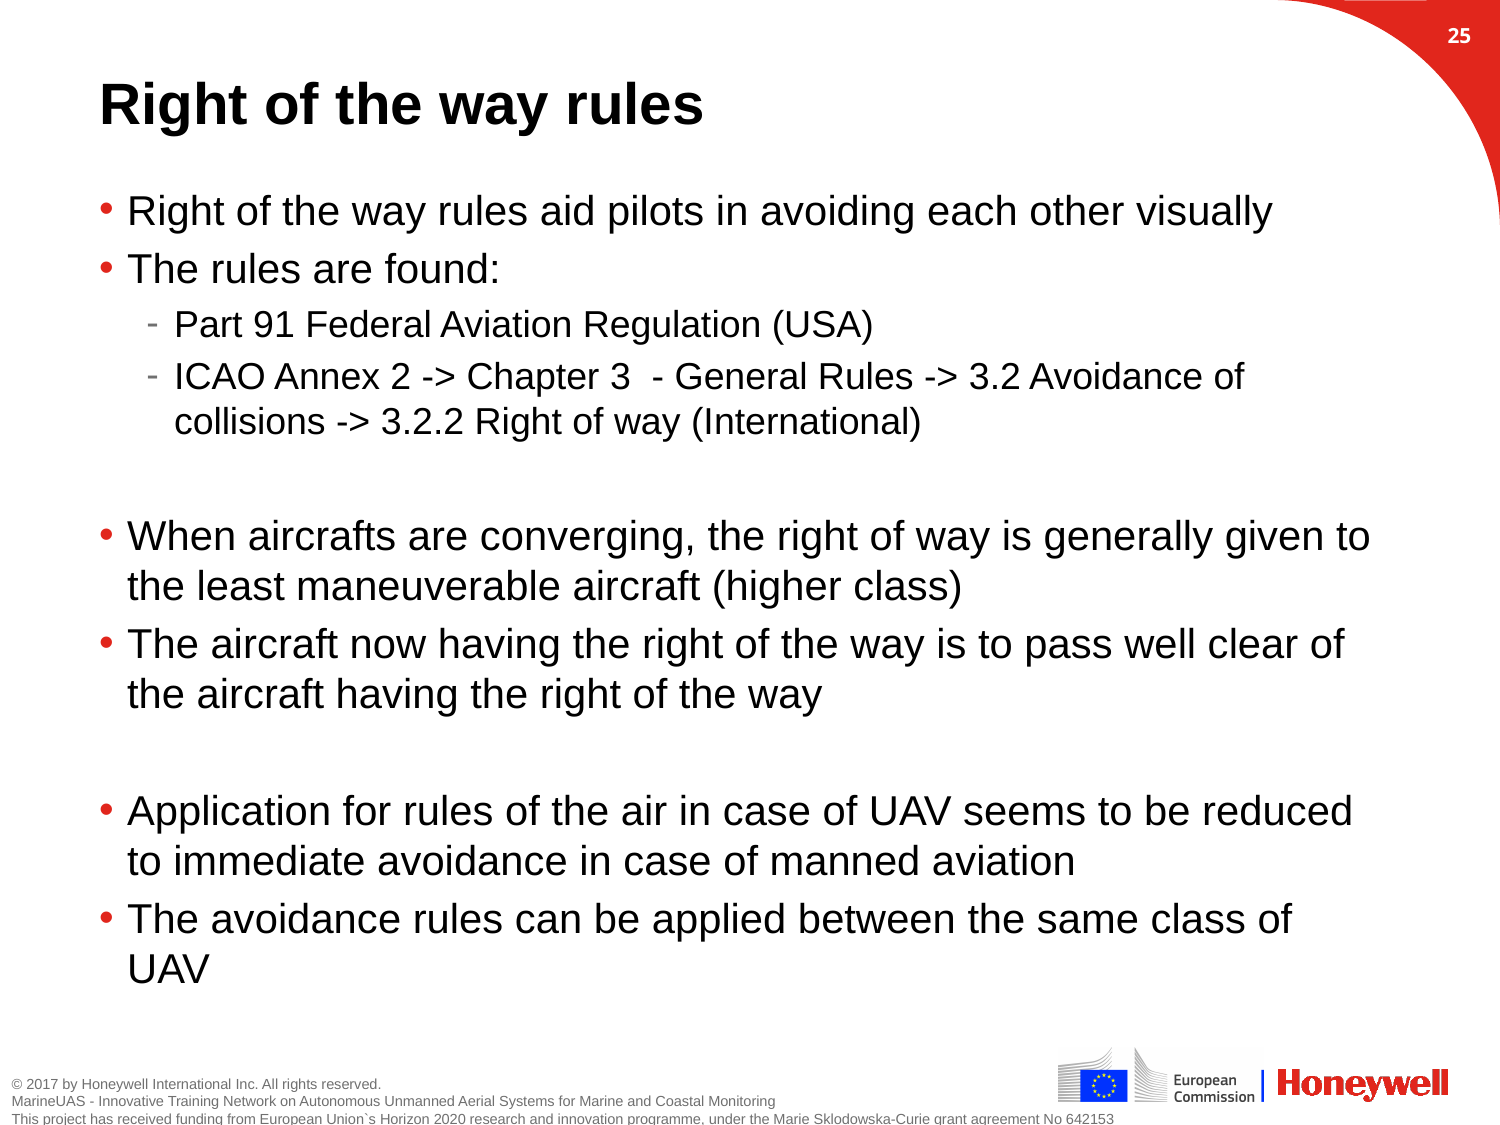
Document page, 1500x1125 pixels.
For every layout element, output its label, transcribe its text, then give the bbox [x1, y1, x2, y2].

picture [1058, 1048, 1264, 1102]
list Right of the way rules aid pilots in avoiding each other visually The rules are found: Part 91 Federal Aviation Regulation (USA) ICAO Annex 2 -> Chapter 3 - General Rules -> 3.2 Avoidance of collisions -> 3.2.2 Right of way (International) When aircrafts are converging, the right of way is generally given to the least maneuverable aircraft (higher class) The aircraft now having the right of the way is to pass well clear of the aircraft having the right of the way Application for rules of the air in case of UAV seems to be reduced to immediate avoidance in case of manned aviation The avoidance rules can be applied between the same class of UAV [84, 176, 1398, 1048]
slide_number 24 [1432, 0, 1500, 79]
picture [1278, 1069, 1448, 1102]
title Right of the way rules [84, 58, 1398, 141]
